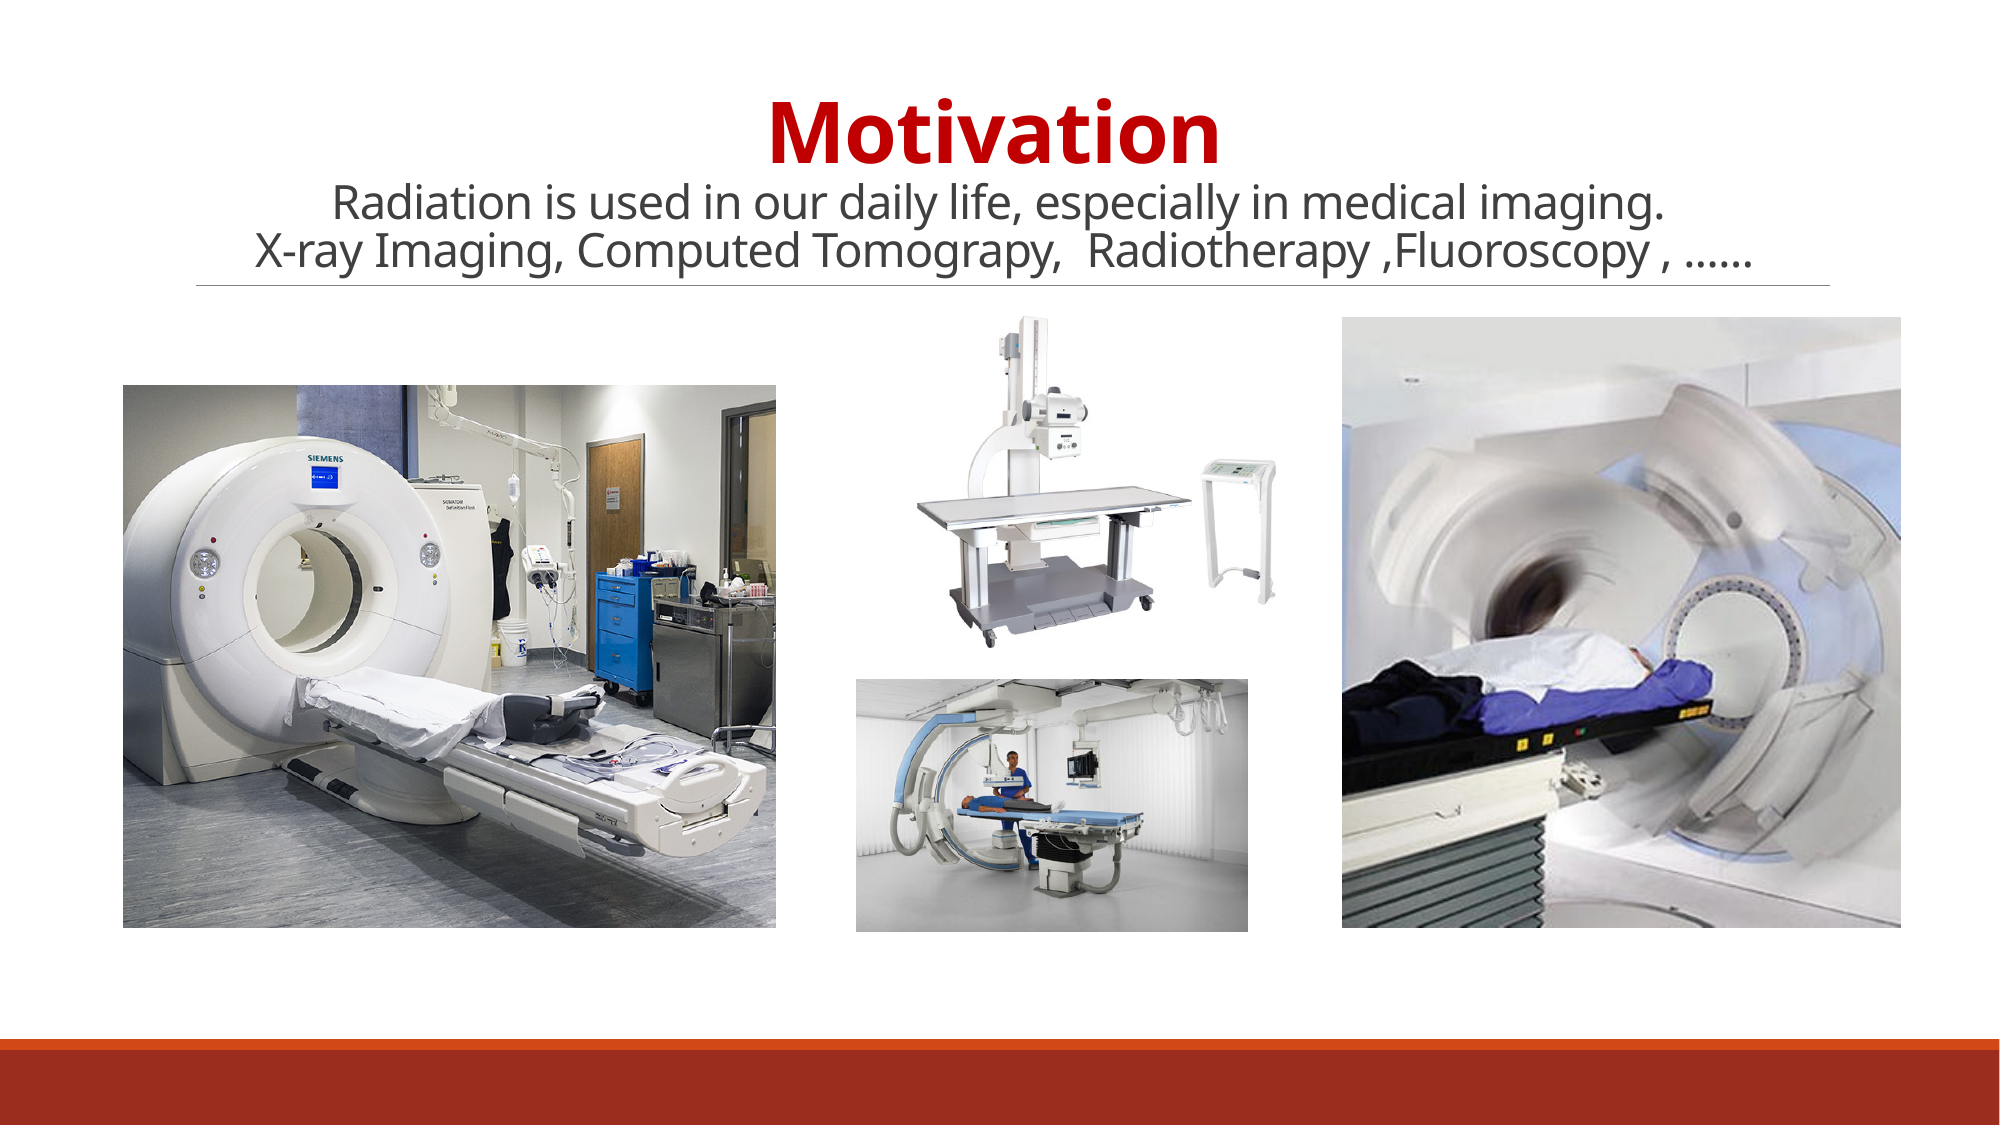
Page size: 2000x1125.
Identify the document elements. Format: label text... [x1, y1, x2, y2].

picture [1341, 317, 1902, 928]
picture [122, 384, 776, 928]
picture [855, 678, 1249, 933]
title Motivation Radiation is used in our daily life, especially in medical imaging. X-ray Imaging, Computed Tomograpy, Radiotherapy ,Fluoroscopy , ...... [179, 54, 1830, 285]
picture [916, 315, 1276, 649]
